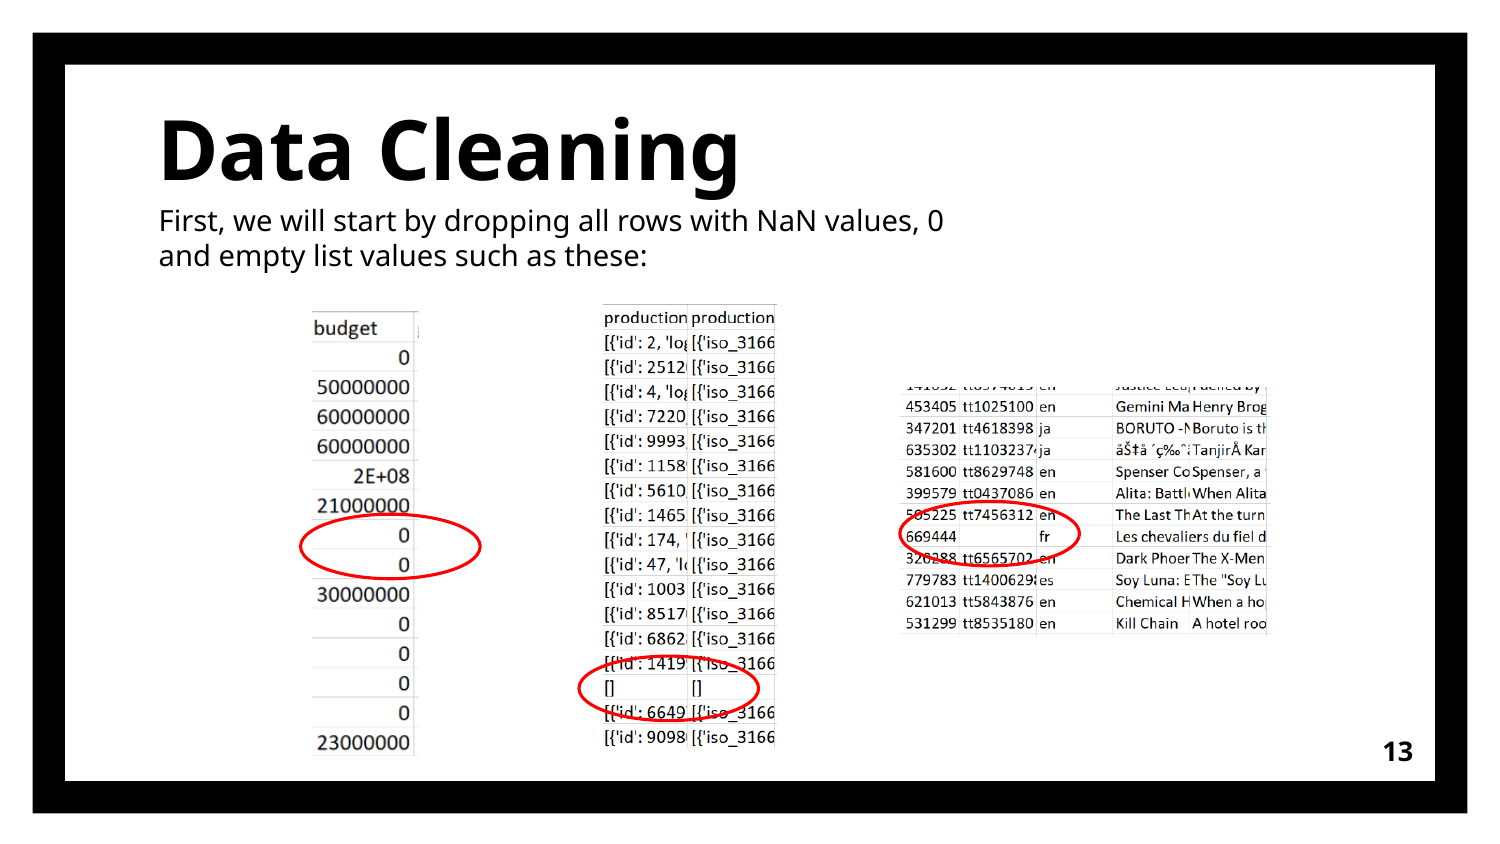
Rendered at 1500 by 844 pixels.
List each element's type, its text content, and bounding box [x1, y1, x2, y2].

text_box [578, 668, 597, 708]
text_box [423, 516, 481, 577]
text_box First, we will start by dropping all rows with NaN values, 0 and empty list values such as these: [143, 187, 1020, 288]
text_box [300, 535, 306, 558]
slide_number 13 [1338, 720, 1429, 786]
picture [899, 387, 1272, 636]
picture [311, 311, 419, 756]
title Data Cleaning [142, 90, 782, 213]
picture [602, 304, 778, 749]
